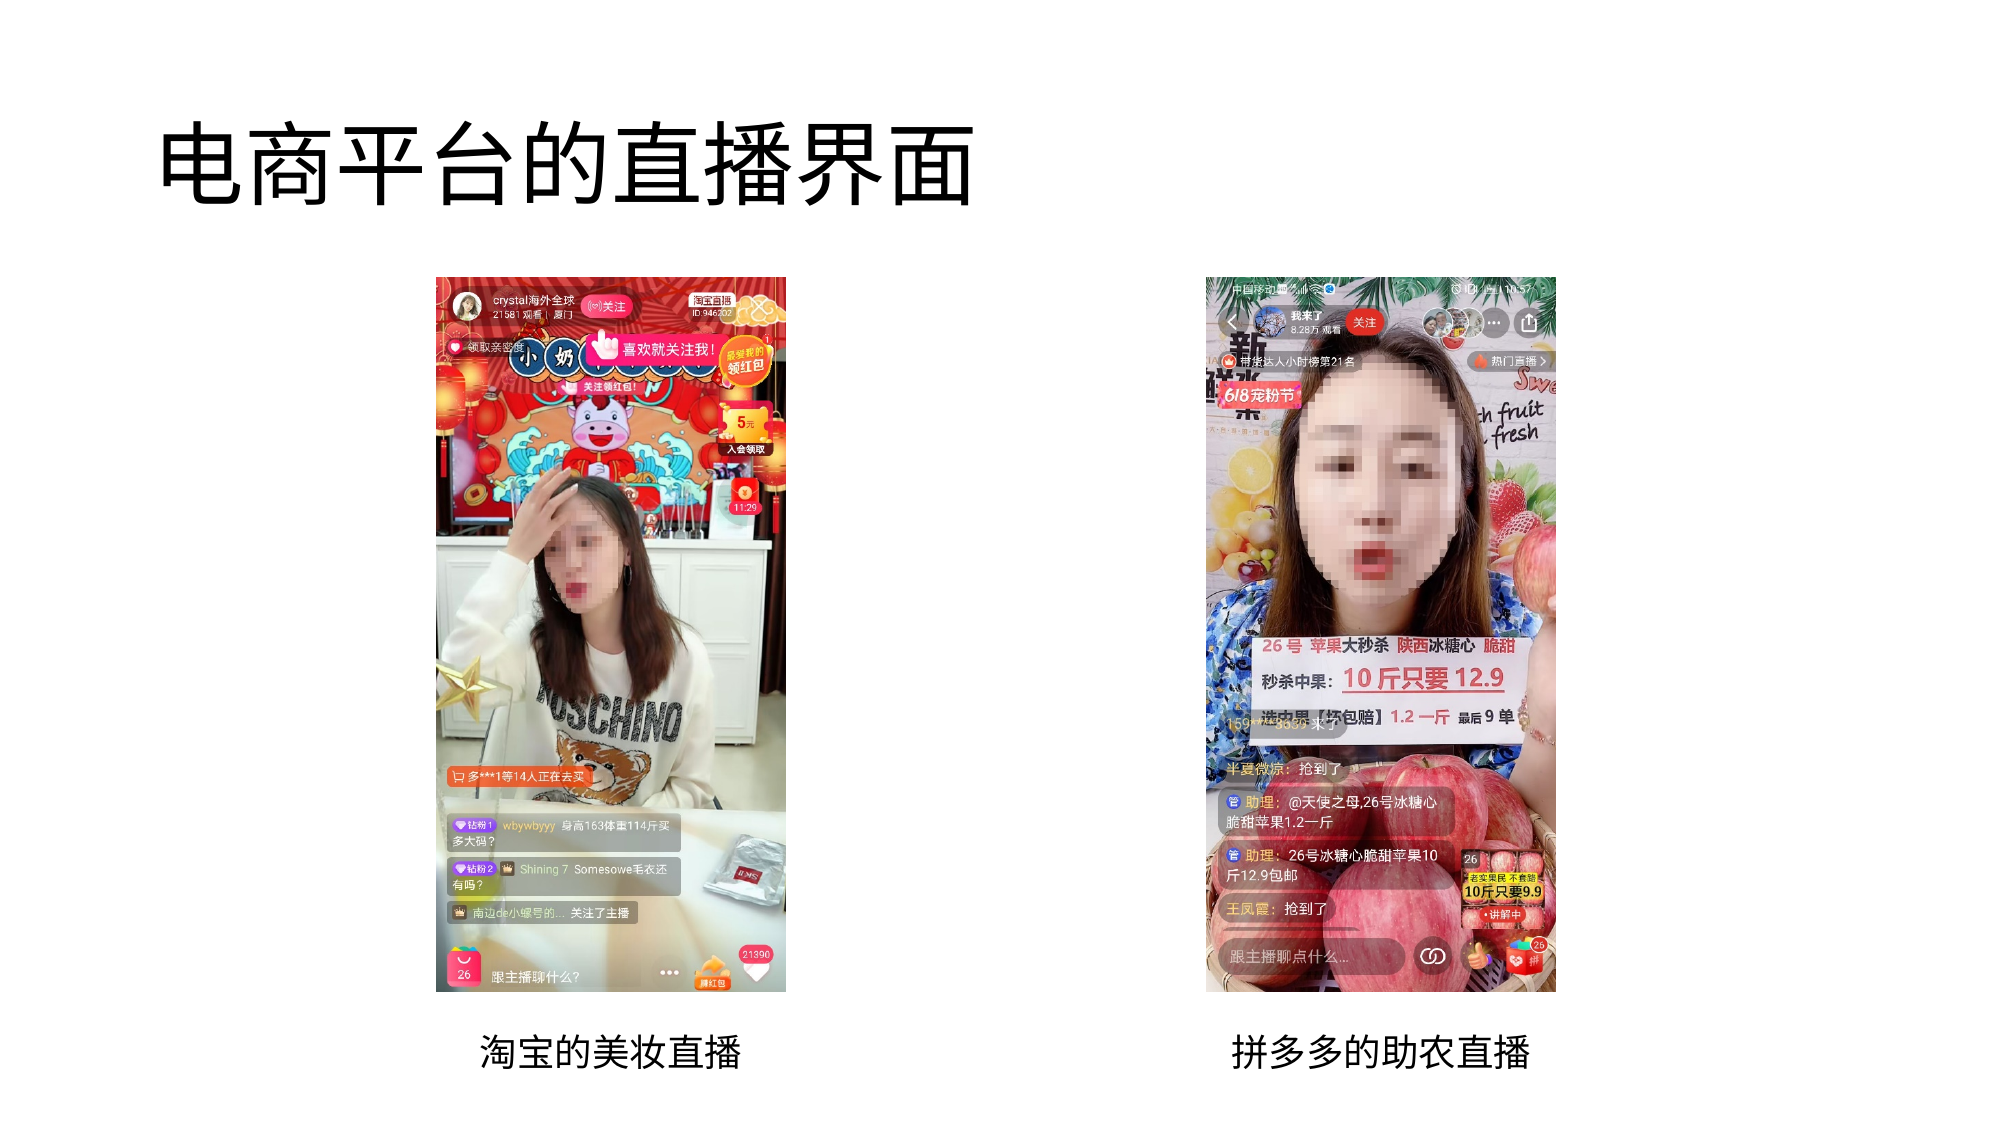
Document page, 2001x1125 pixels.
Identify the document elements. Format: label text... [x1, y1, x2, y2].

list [436, 277, 786, 992]
text_box 拼多多的助农直播 [1216, 1022, 1547, 1082]
picture [1206, 277, 1556, 992]
text_box 淘宝的美妆直播 [464, 1022, 757, 1082]
title 电商平台的直播界面 [137, 59, 1863, 278]
